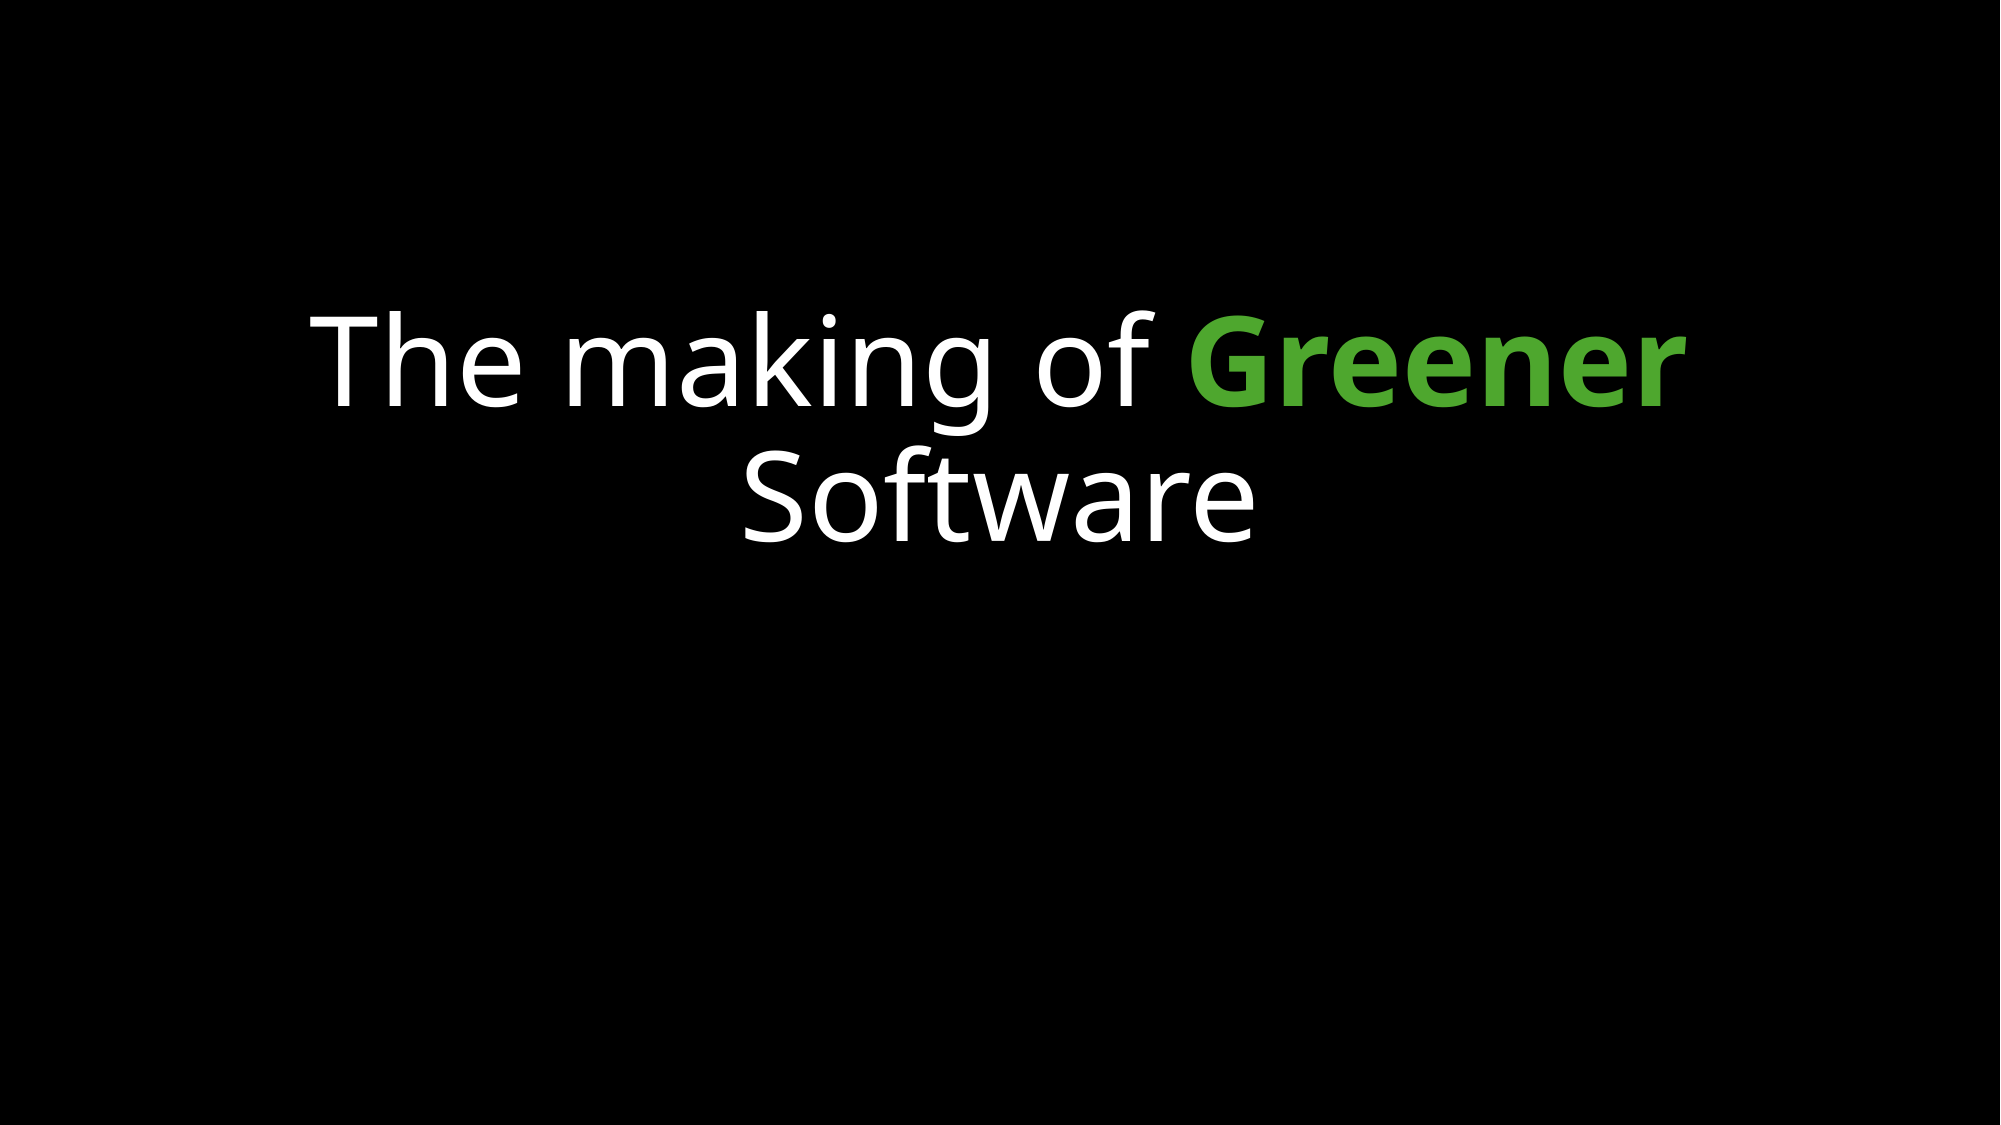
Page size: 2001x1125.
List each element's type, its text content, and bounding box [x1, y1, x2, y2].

title The making of Greener Software [249, 184, 1750, 576]
